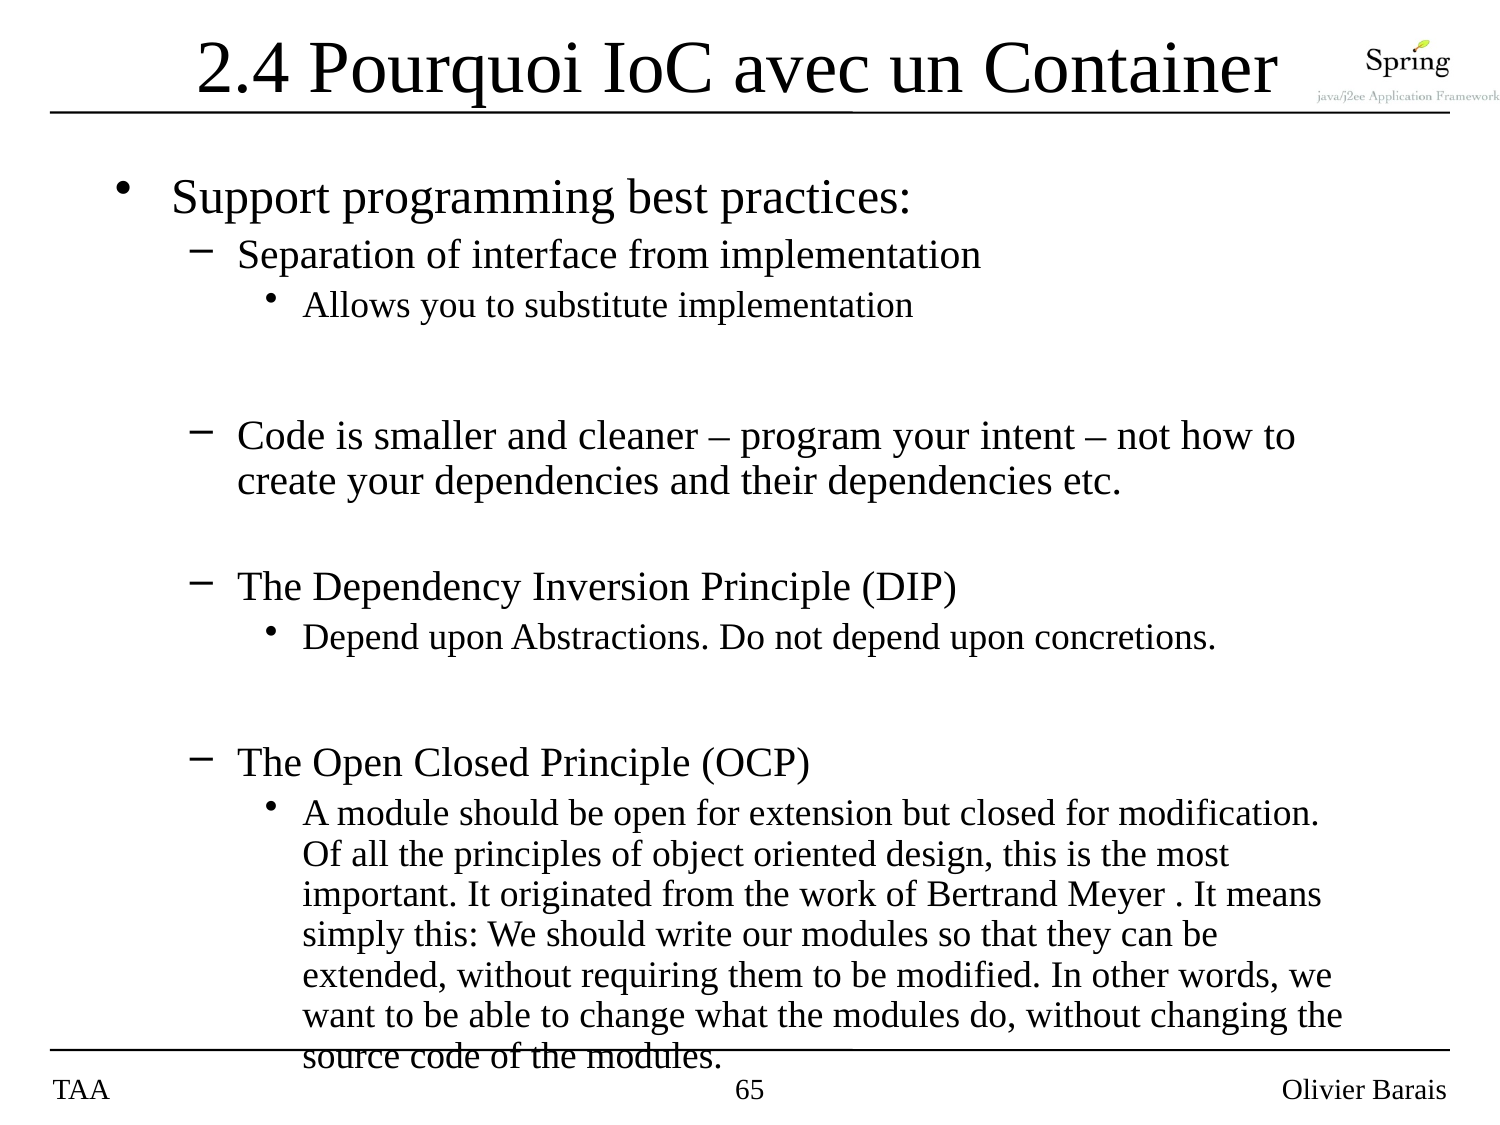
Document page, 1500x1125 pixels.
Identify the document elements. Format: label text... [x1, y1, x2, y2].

footer 65 [512, 1062, 988, 1113]
title 2.4 Pourquoi IoC avec un Container [99, 24, 1375, 100]
list Support programming best practices: Separation of interface from implementation Allows you to substitute implementation Code is smaller and cleaner – program your intent – not how to create your dependencies and their dependencies etc. The Dependency Inversion Principle (DIP) Depend upon Abstractions. Do not depend upon concretions. The Open Closed Principle (OCP) A module should be open for extension but closed for modification. Of all the principles of object oriented design, this is the most important. It originated from the work of Bertrand Meyer . It means simply this: We should write our modules so that they can be extended, without requiring them to be modified. In other words, we want to be able to change what the modules do, without changing the source code of the modules. [99, 162, 1375, 838]
slide_number TAA [37, 1062, 350, 1113]
picture [1316, 0, 1500, 106]
slide_number Olivier Barais [1149, 1062, 1463, 1113]
